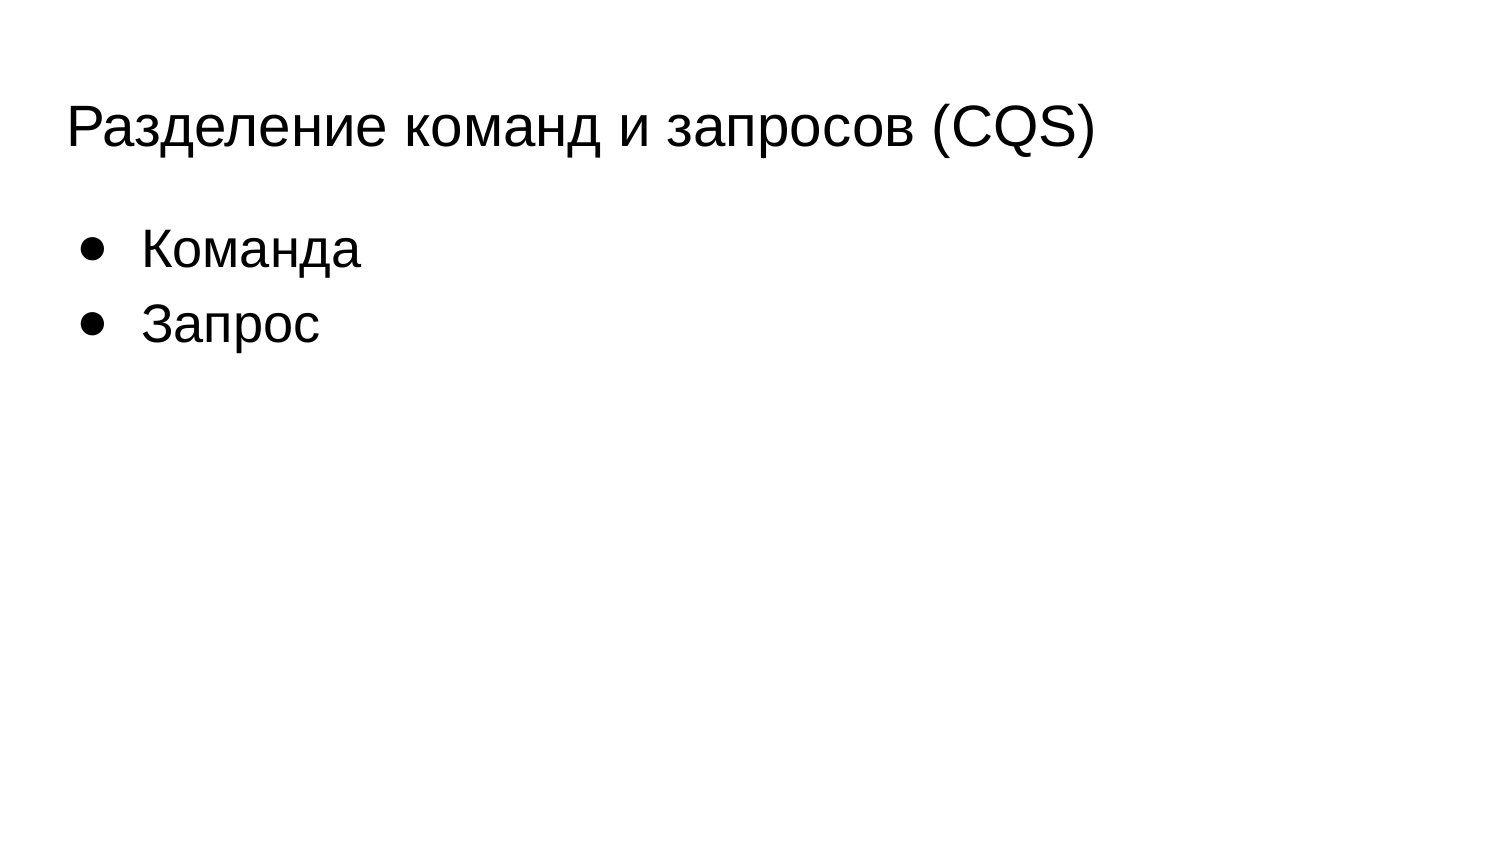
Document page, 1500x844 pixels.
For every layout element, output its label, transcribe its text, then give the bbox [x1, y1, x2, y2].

list Команда Запрос [51, 189, 1449, 750]
title Разделение команд и запросов (CQS) [51, 72, 1449, 167]
